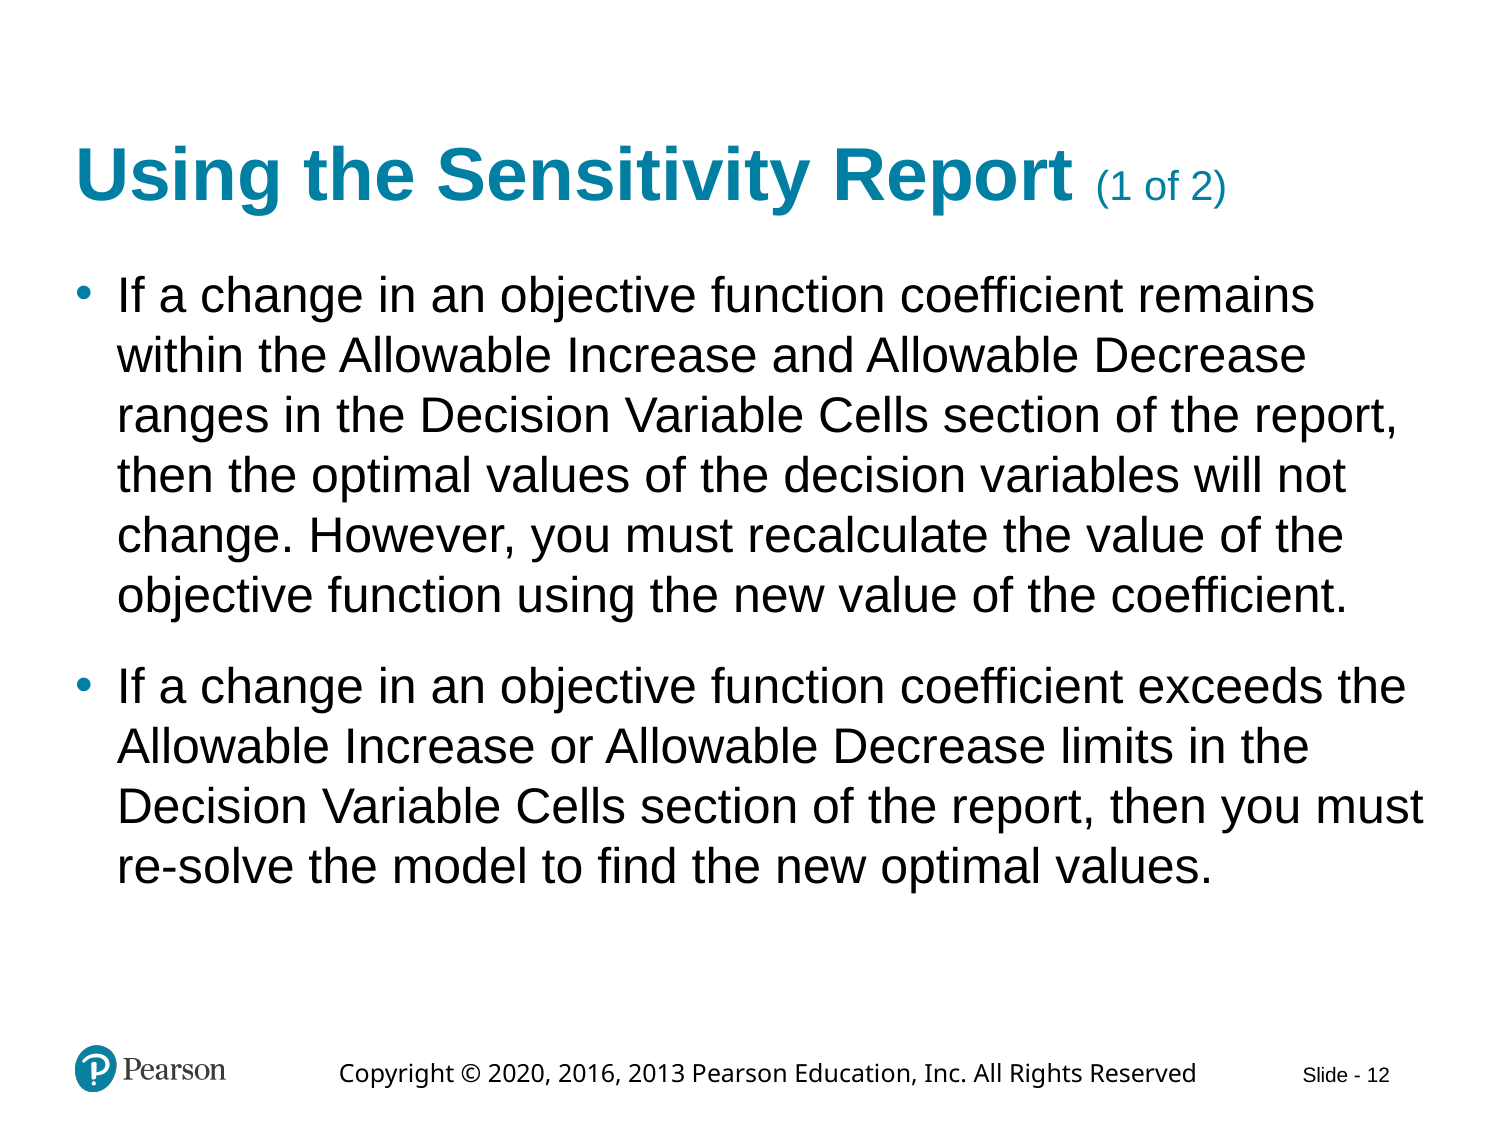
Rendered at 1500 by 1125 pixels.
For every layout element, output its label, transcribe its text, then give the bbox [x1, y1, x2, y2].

picture [75, 1078, 86, 1092]
title Using the Sensitivity Report (1 of 2) [75, 35, 1432, 216]
picture [75, 1045, 90, 1061]
picture [101, 1045, 226, 1092]
picture [83, 1054, 109, 1079]
list If a change in an objective function coefficient remains within the Allowable Increase and Allowable Decrease ranges in the Decision Variable Cells section of the report, then the optimal values of the decision variables will not change. However, you must recalculate the value of the objective function using the new value of the coefficient. If a change in an objective function coefficient exceeds the Allowable Increase or Allowable Decrease limits in the Decision Variable Cells section of the report, then you must re-solve the model to find the new optimal values. [75, 262, 1432, 949]
